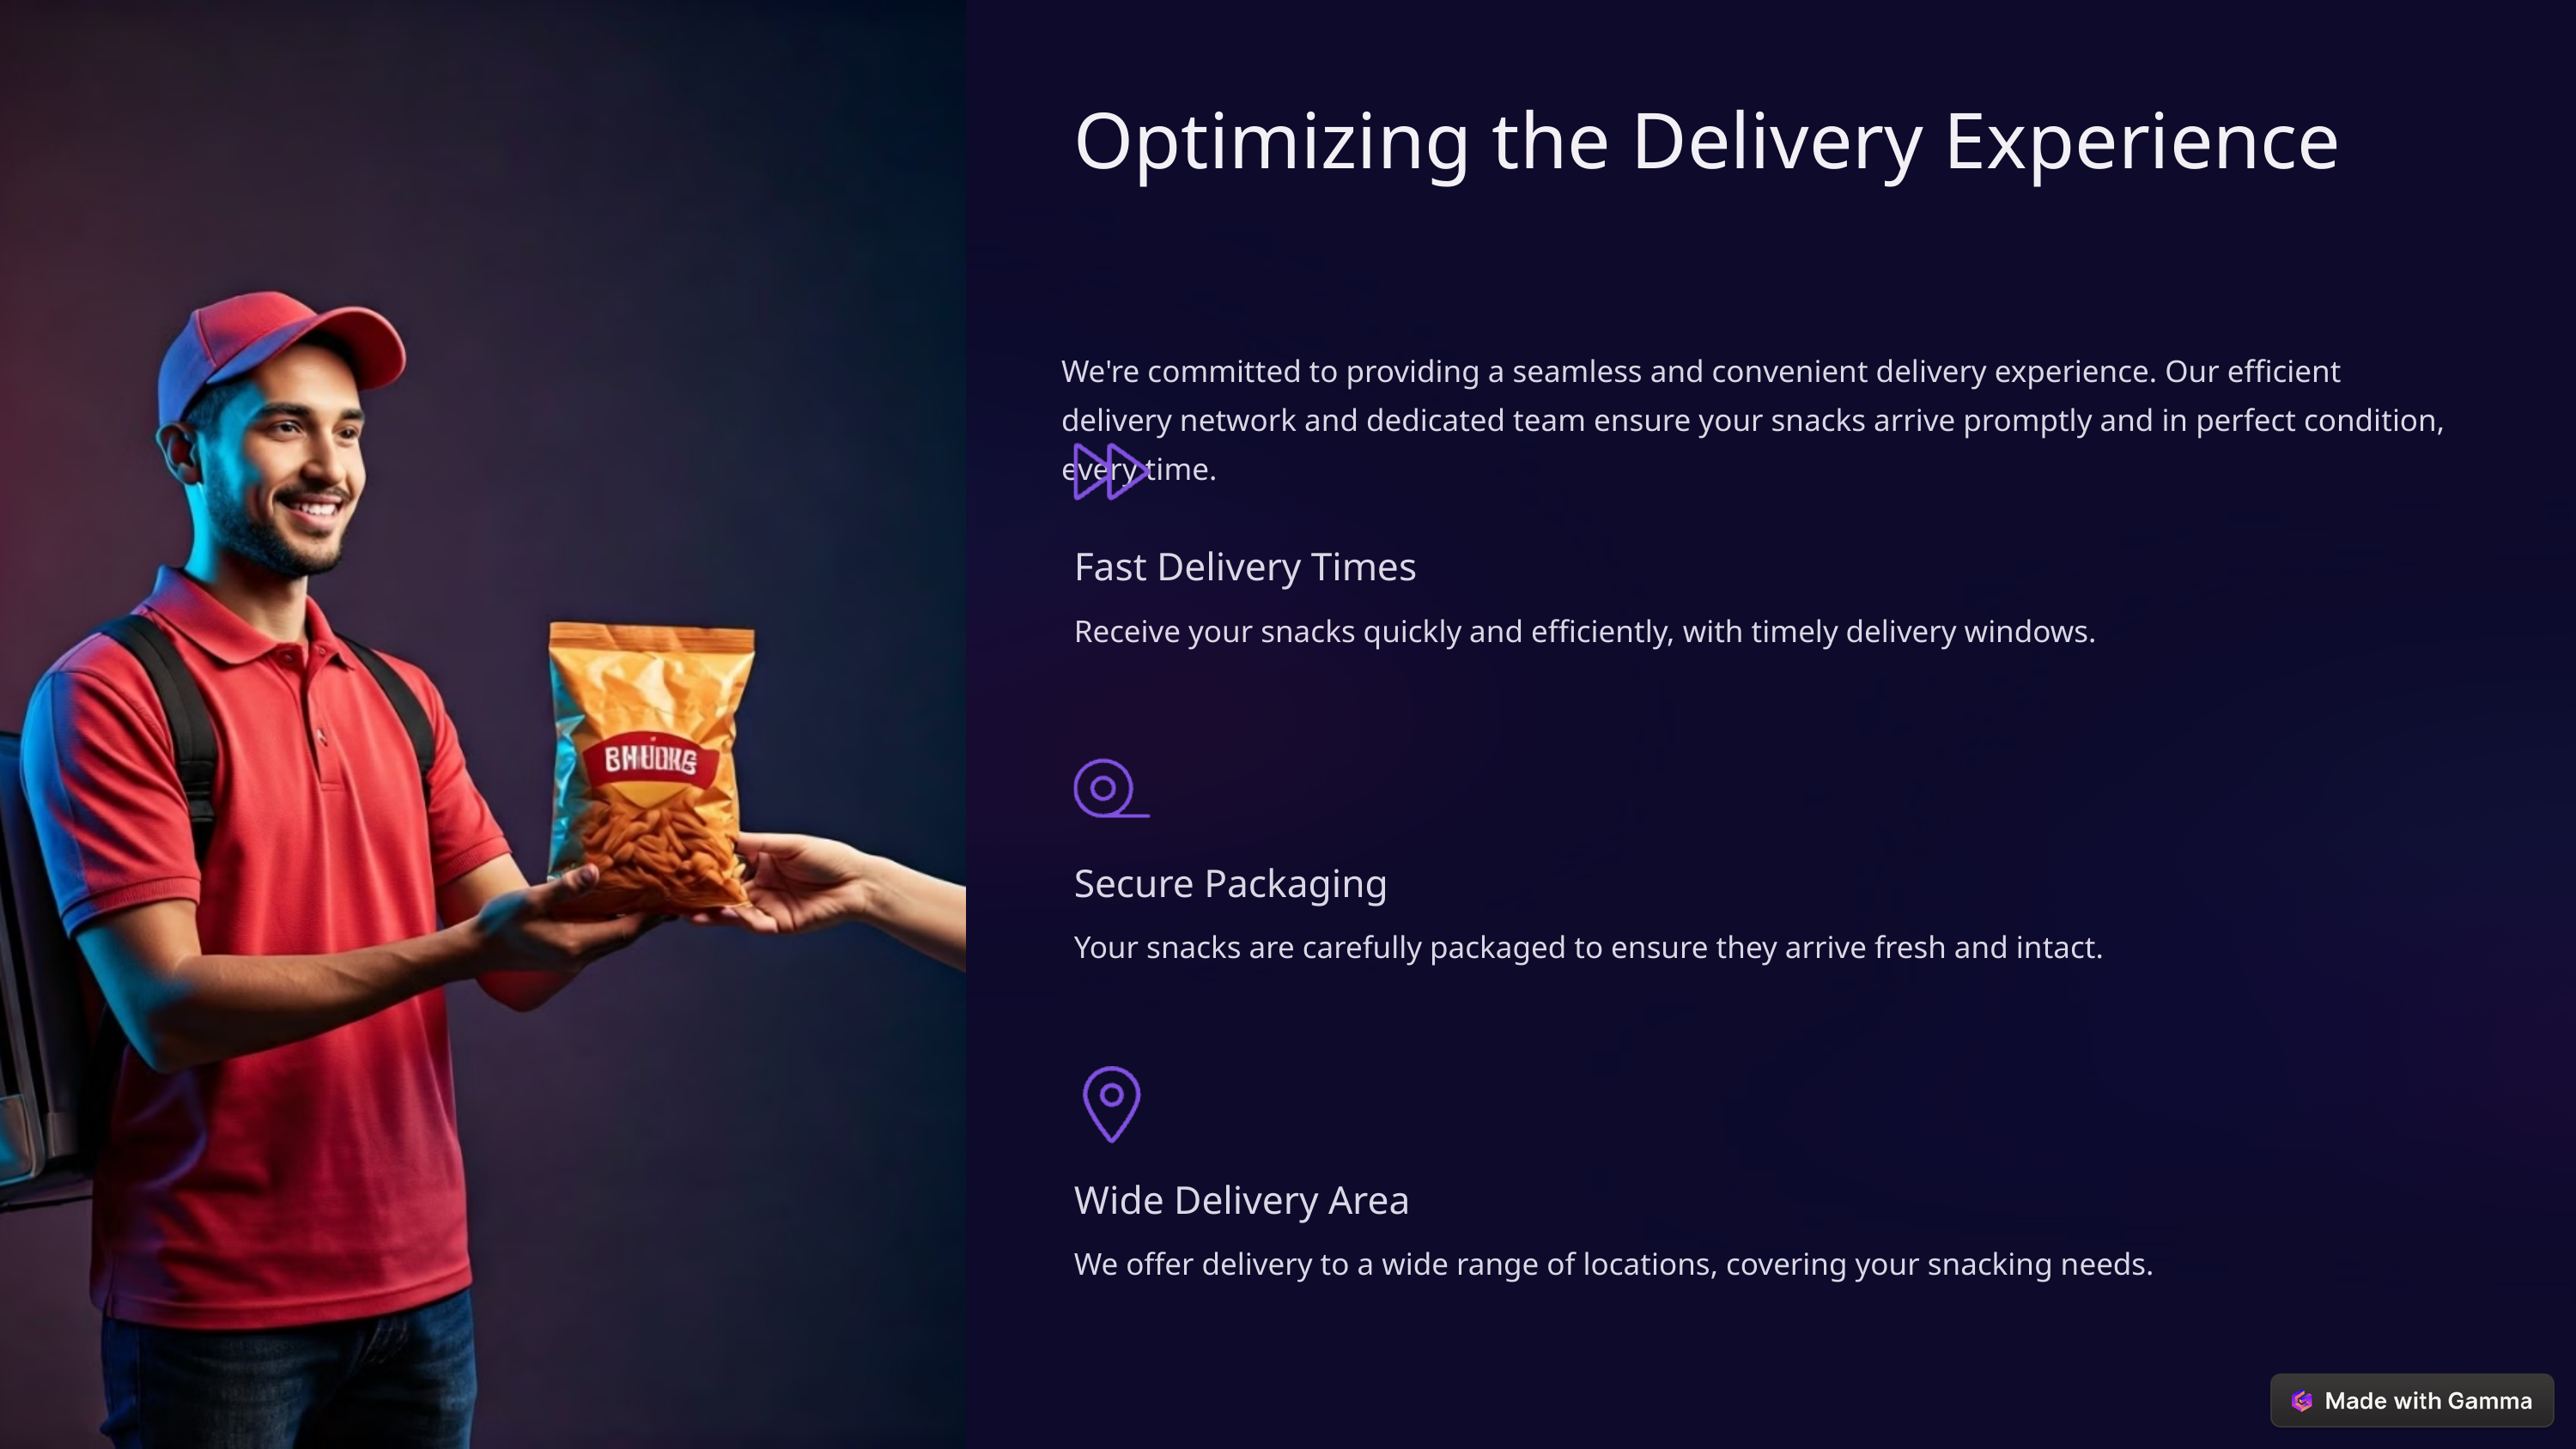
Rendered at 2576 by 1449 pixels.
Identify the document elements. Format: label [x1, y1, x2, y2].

text_box [0, 0, 2576, 1449]
